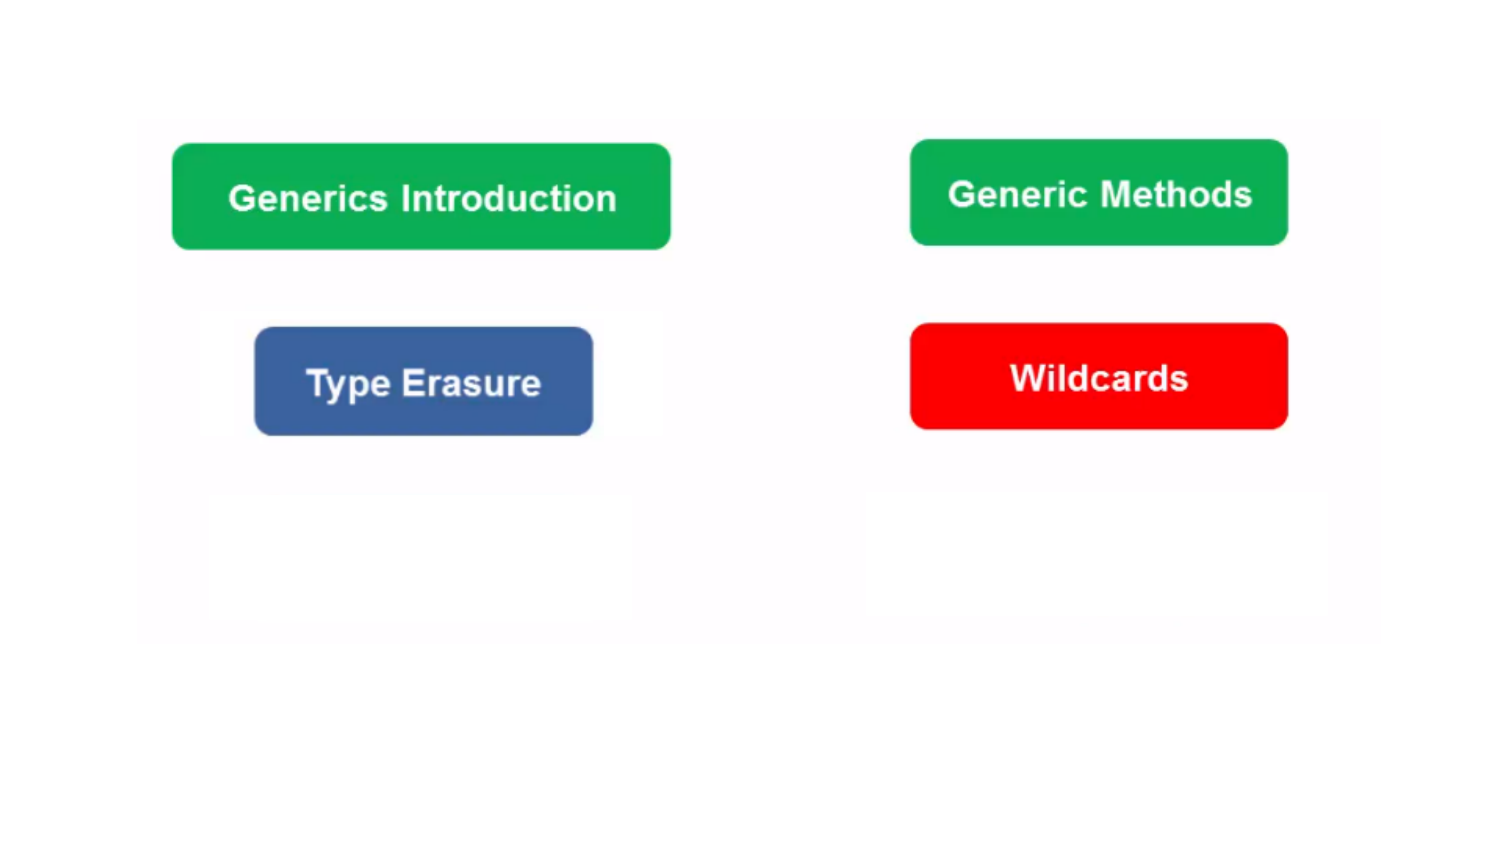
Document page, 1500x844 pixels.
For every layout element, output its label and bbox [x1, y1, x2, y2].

picture [137, 119, 1381, 644]
